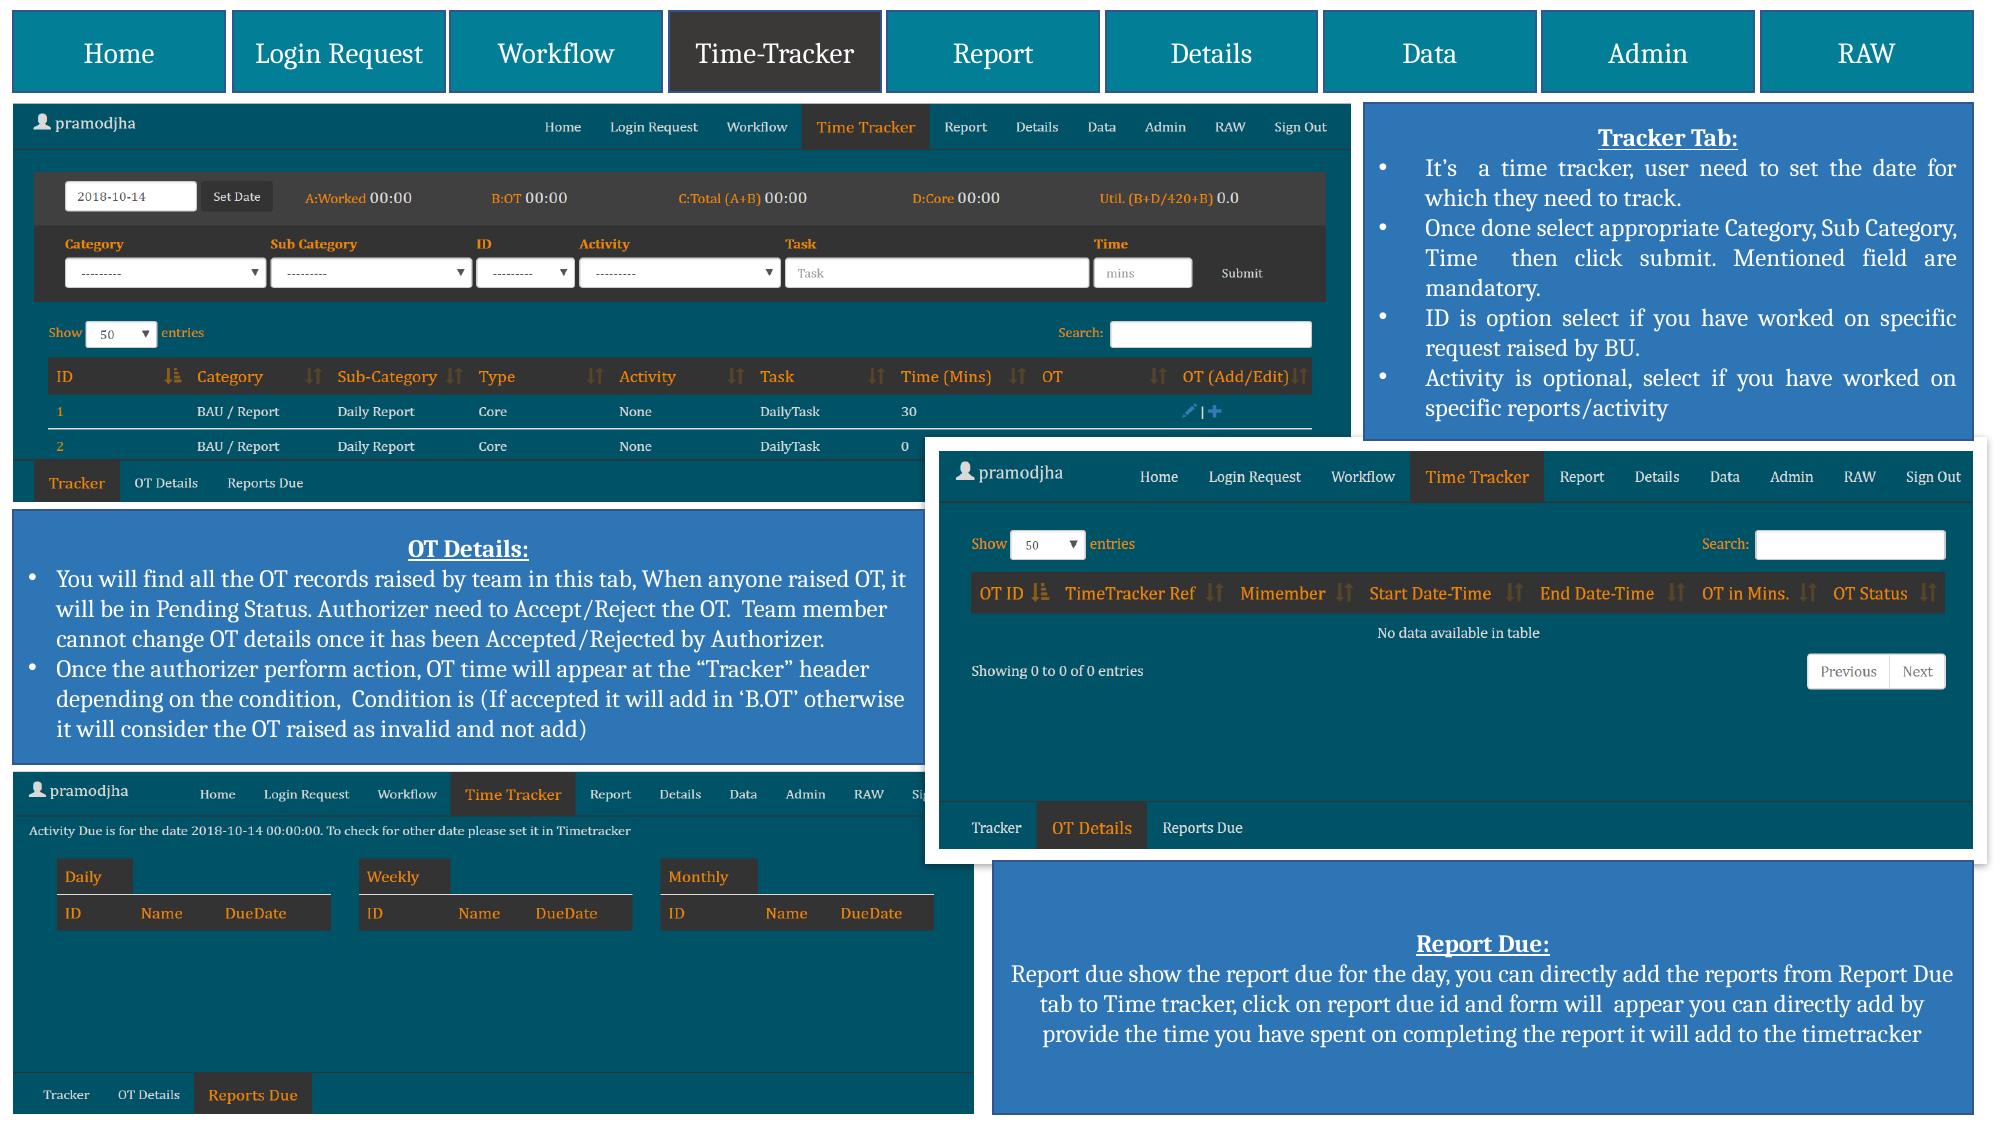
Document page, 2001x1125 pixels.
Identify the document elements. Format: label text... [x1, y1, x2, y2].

text_box Workflow [449, 10, 663, 93]
text_box Time-Tracker [668, 10, 882, 93]
text_box OT Details: You will find all the OT records raised by team in this tab, When anyone raised OT, it will be in Pending Status. Authorizer need to Accept/Reject the OT. Team member cannot change OT details once it has been Accepted/Rejected by Authorizer. Once the authorizer perform action, OT time will appear at the “Tracker” header depending on the condition, Condition is (If accepted it will add in ‘B.OT’ otherwise it will consider the OT raised as invalid and not add) [12, 509, 925, 765]
picture [1088, 328, 1095, 336]
picture [1037, 802, 1146, 850]
picture [35, 173, 1325, 301]
picture [926, 438, 1351, 502]
picture [30, 782, 45, 796]
picture [195, 1073, 311, 1114]
picture [661, 859, 933, 930]
picture [998, 542, 1005, 548]
text_box Tracker Tab: It’s a time tracker, user need to set the date for which they need to track. Once done select appropriate Category, Sub Category, Time then click submit. Mentioned field are mandatory. ID is option select if you have worked on specific request raised by BU. Activity is optional, select if you have worked on specific reports/activity [1363, 102, 1974, 441]
picture [1354, 472, 1363, 481]
picture [1187, 407, 1193, 414]
text_box Details [1105, 10, 1318, 93]
picture [1411, 451, 1543, 502]
picture [86, 322, 157, 347]
text_box Report [886, 10, 1100, 93]
picture [58, 859, 330, 930]
picture [1209, 406, 1221, 417]
picture [957, 462, 974, 479]
text_box Data [1323, 10, 1537, 93]
text_box Admin [1541, 10, 1755, 93]
picture [35, 114, 50, 129]
picture [802, 103, 929, 149]
text_box Report Due: Report due show the report due for the day, you can directly add the reports from Report Due tab to Time tracker, click on report due id and form will appear you can directly add by provide the time you have spent on completing the report it will add to the timetracker [992, 860, 1974, 1115]
picture [1756, 531, 1945, 559]
picture [35, 460, 119, 502]
text_box Home [12, 10, 226, 93]
picture [13, 770, 974, 863]
picture [972, 573, 1944, 613]
text_box Login Request [232, 10, 446, 93]
text_box RAW [1760, 10, 1974, 93]
picture [49, 358, 1311, 394]
picture [1808, 654, 1945, 689]
picture [270, 409, 277, 415]
picture [1111, 322, 1311, 347]
picture [360, 859, 632, 930]
picture [1011, 531, 1085, 559]
